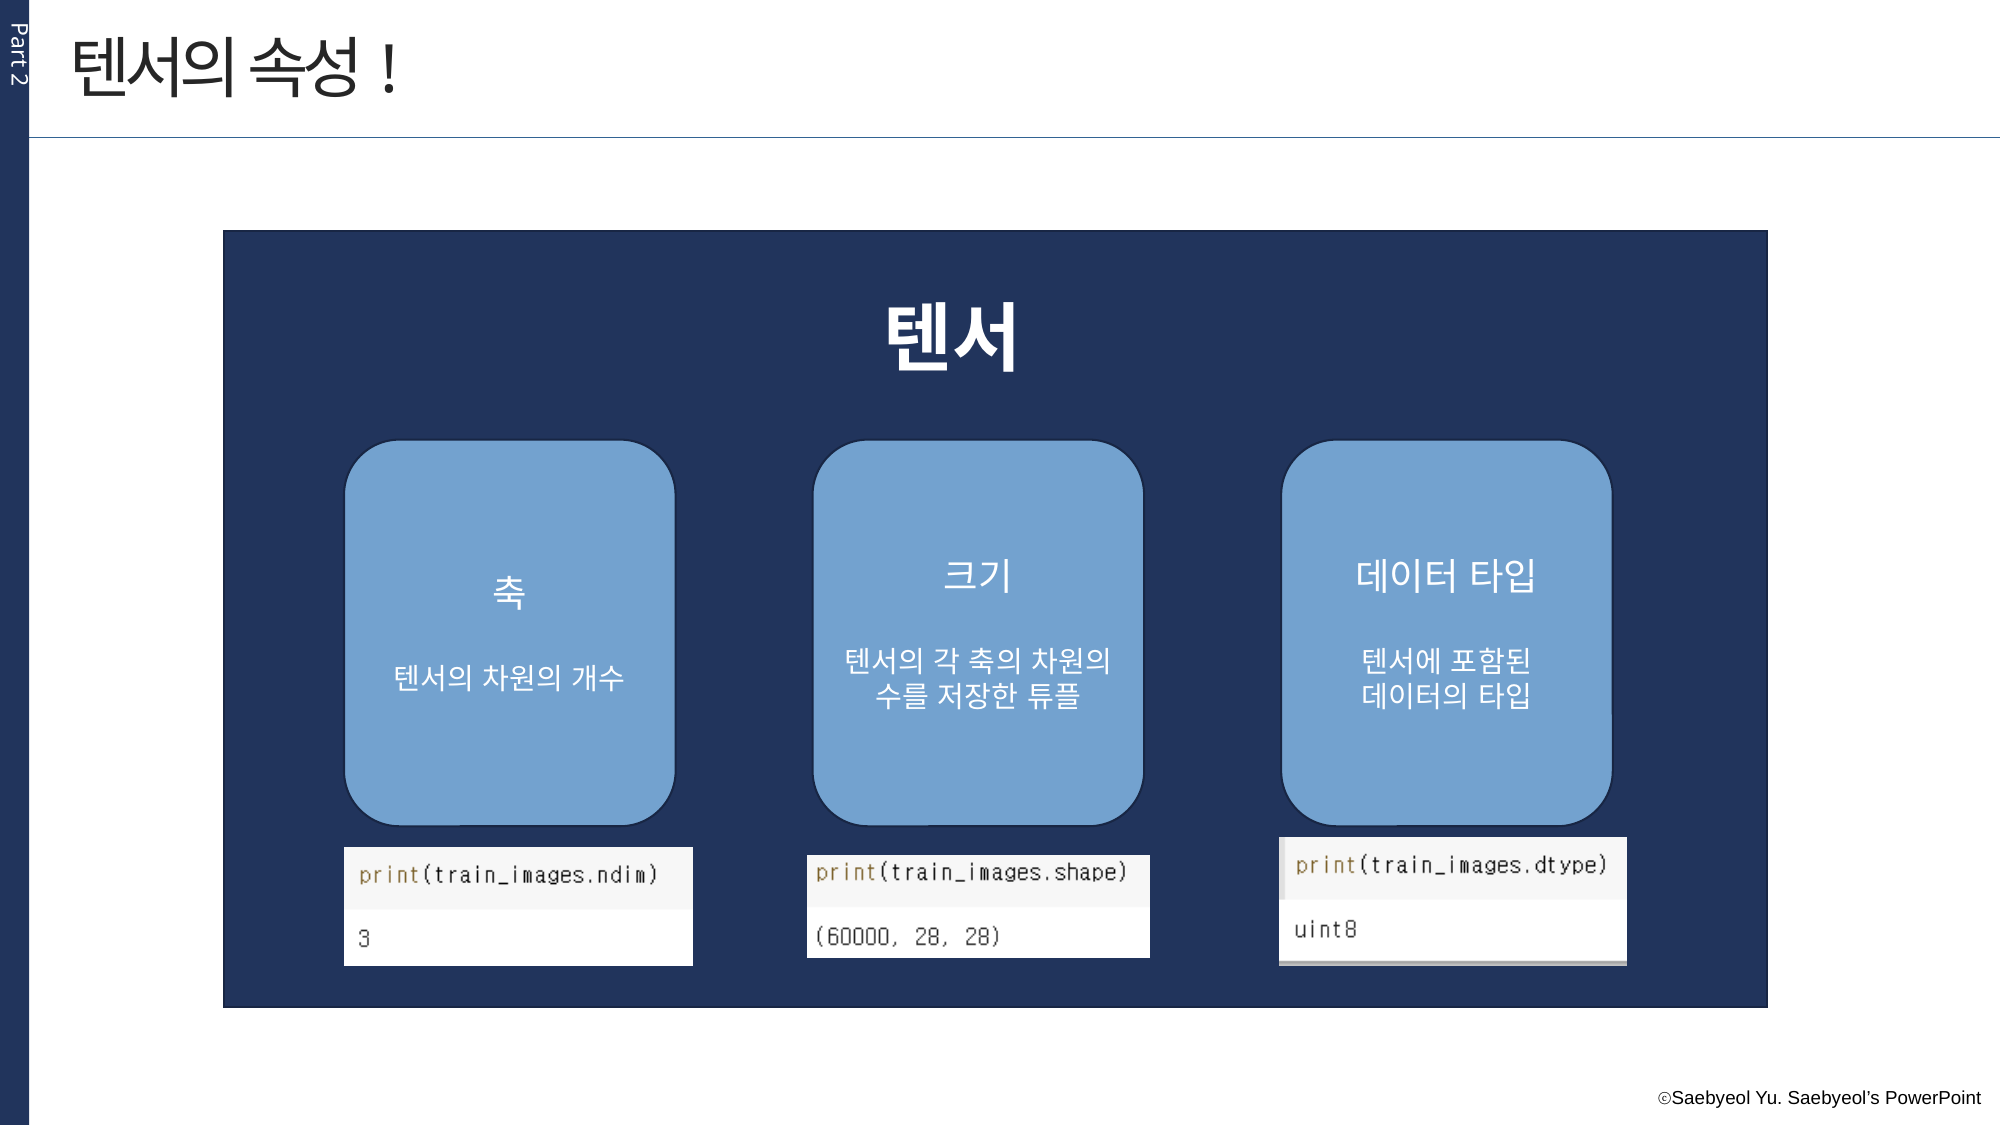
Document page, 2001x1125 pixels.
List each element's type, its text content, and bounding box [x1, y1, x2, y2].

picture [807, 855, 1150, 958]
text_box 크기 텐서의 각 축의 차원의 수를 저장한 튜플 [811, 438, 1146, 828]
text_box [0, 312, 30, 1125]
picture [1279, 837, 1627, 966]
text_box [0, 0, 30, 8]
text_box 축 텐서의 차원의 개수 [342, 438, 677, 828]
text_box 데이터 타입 텐서에 포함된 데이터의 타입 [1280, 438, 1614, 828]
text_box [223, 230, 1768, 1008]
picture [343, 847, 693, 966]
text_box 텐서 [868, 283, 1339, 389]
text_box Part 2 [0, 8, 42, 312]
text_box 텐서의 속성! [54, 18, 414, 113]
